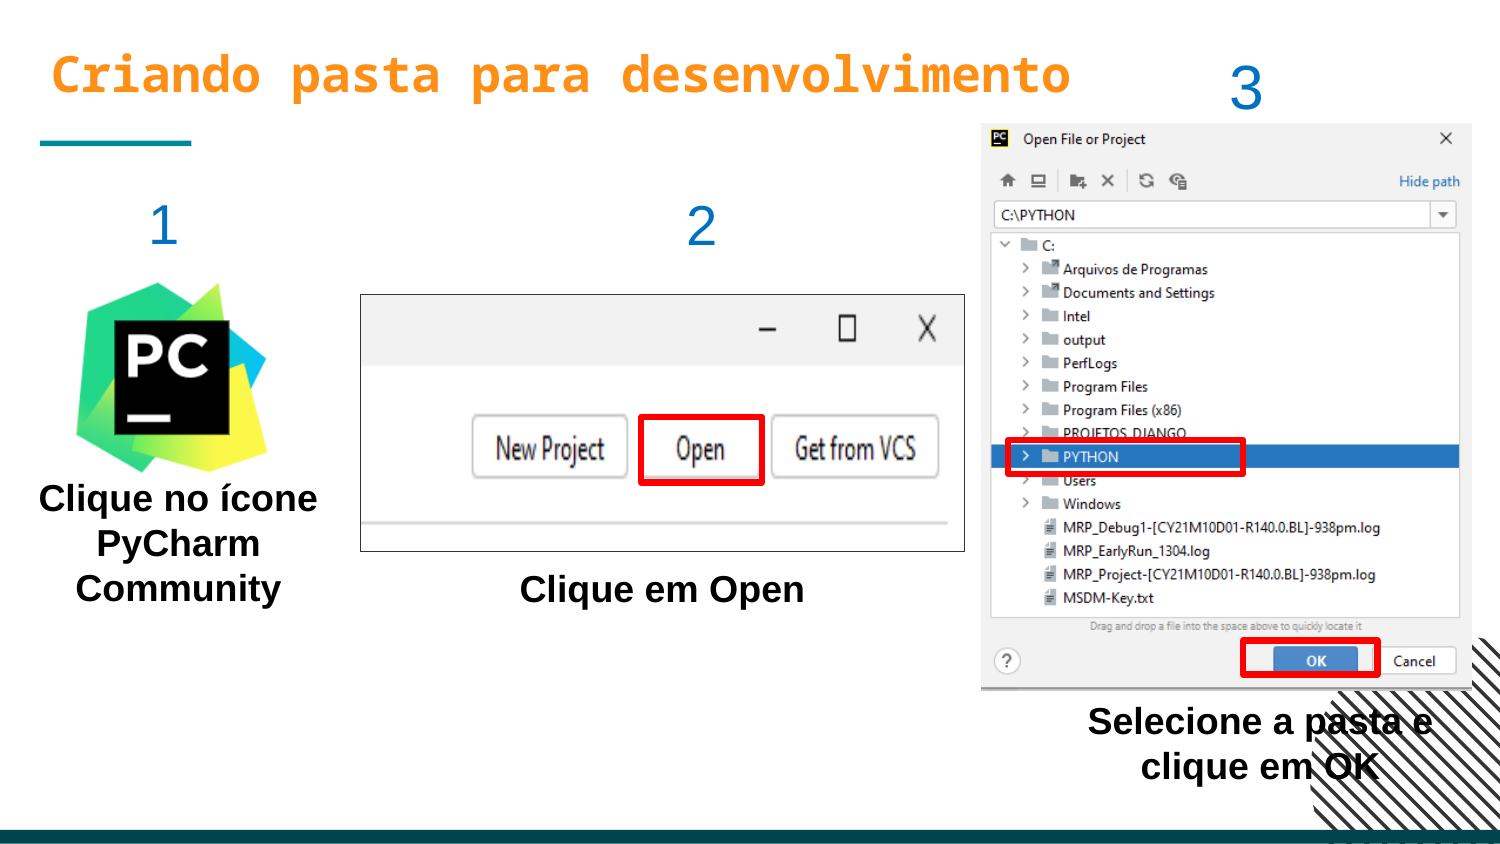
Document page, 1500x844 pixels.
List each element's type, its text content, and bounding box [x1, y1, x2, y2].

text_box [980, 122, 1472, 691]
text_box Criando pasta para desenvolvimento [39, 6, 1341, 108]
text_box 1 [0, 180, 328, 263]
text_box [14, 277, 343, 619]
text_box Selecione a pasta e clique em OK [1063, 700, 1458, 795]
text_box 3 [1083, 39, 1411, 121]
text_box [38, 139, 194, 148]
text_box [360, 181, 965, 619]
text_box [0, 828, 1500, 844]
